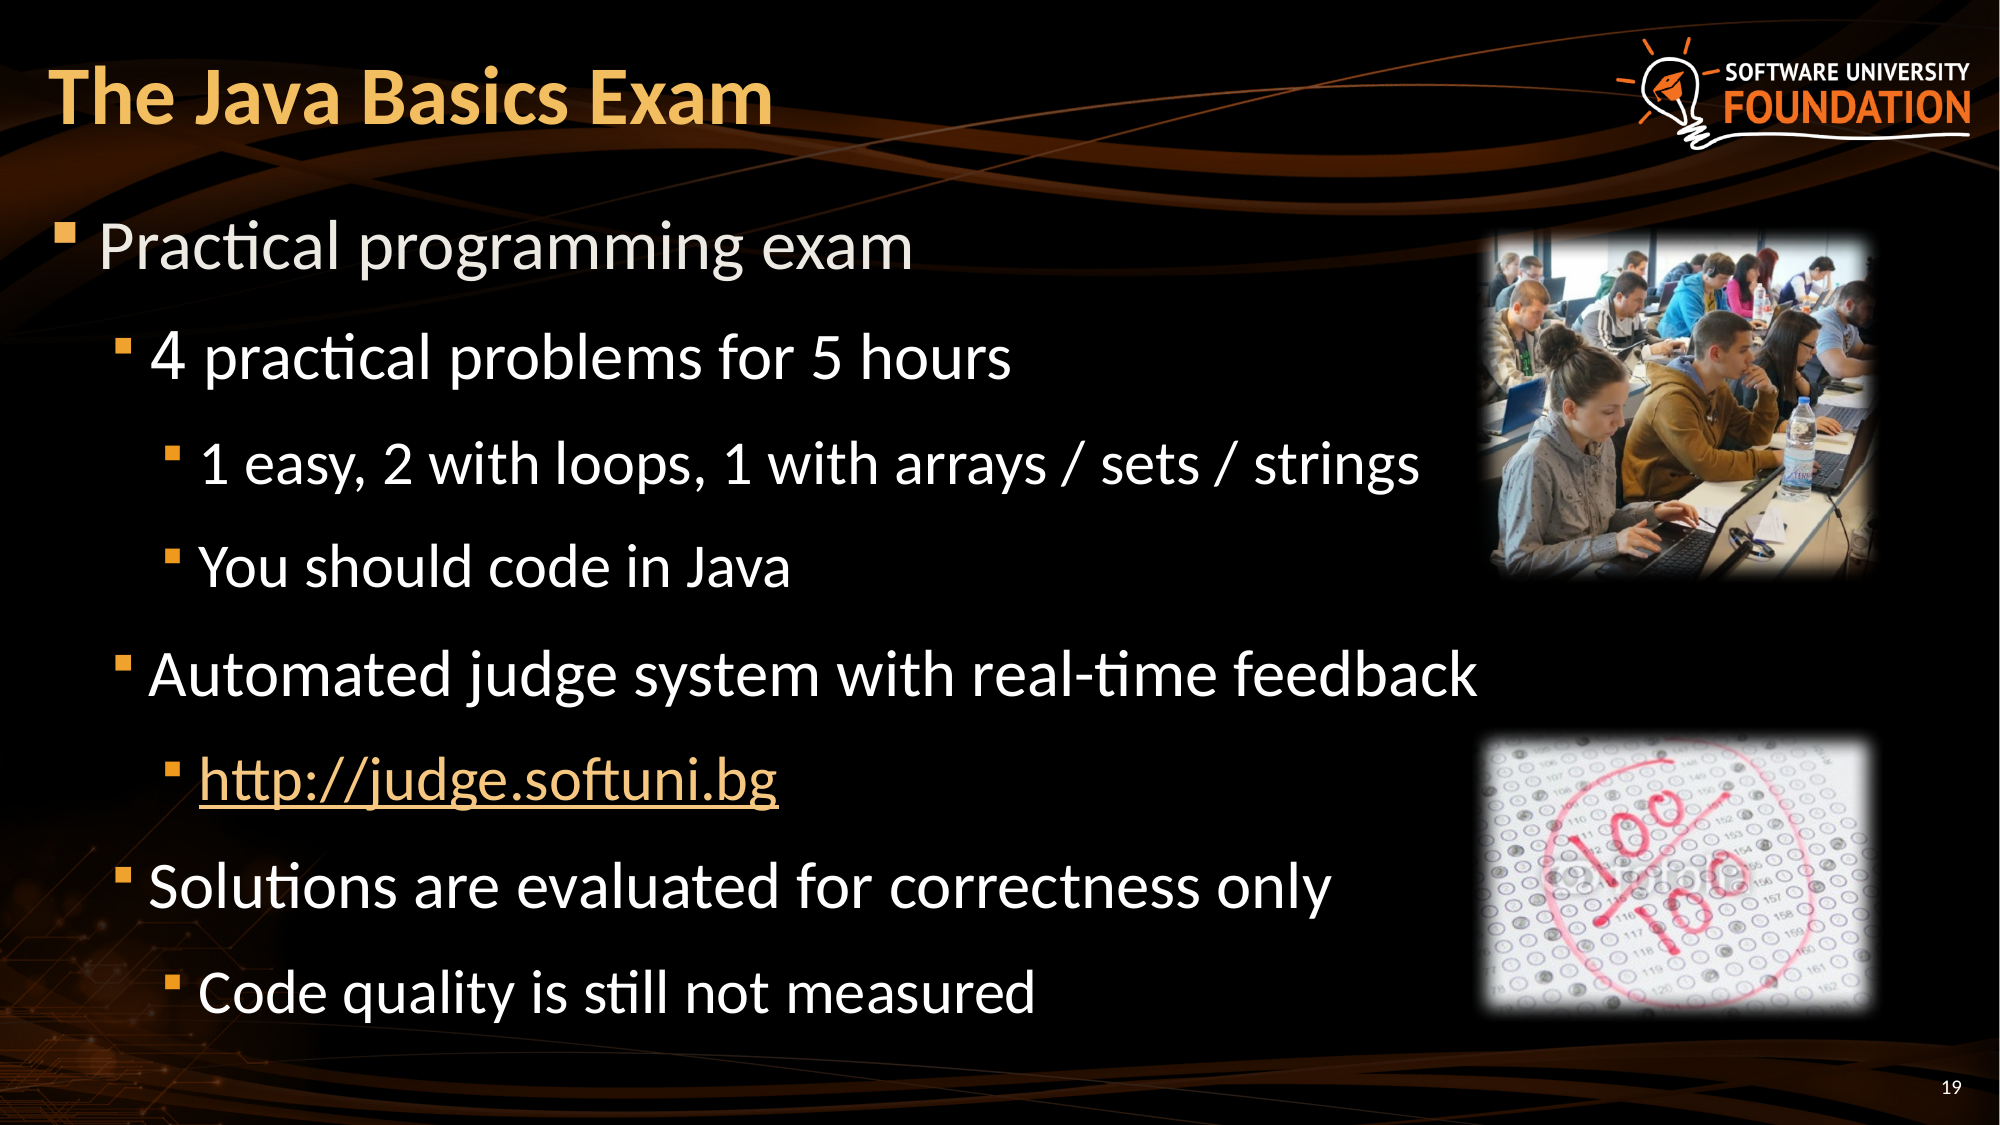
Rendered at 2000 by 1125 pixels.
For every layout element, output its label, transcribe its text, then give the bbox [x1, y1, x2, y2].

title The Java Basics Exam [30, 6, 1602, 189]
list Practical programming exam 4 practical problems for 5 hours 1 easy, 2 with loops, 1 with arrays / sets / strings You should code in Java Automated judge system with real-time feedback http://judge.softuni.bg Solutions are evaluated for correctness only Code quality is still not measured [31, 188, 1968, 1103]
picture [0, 0, 2000, 1125]
